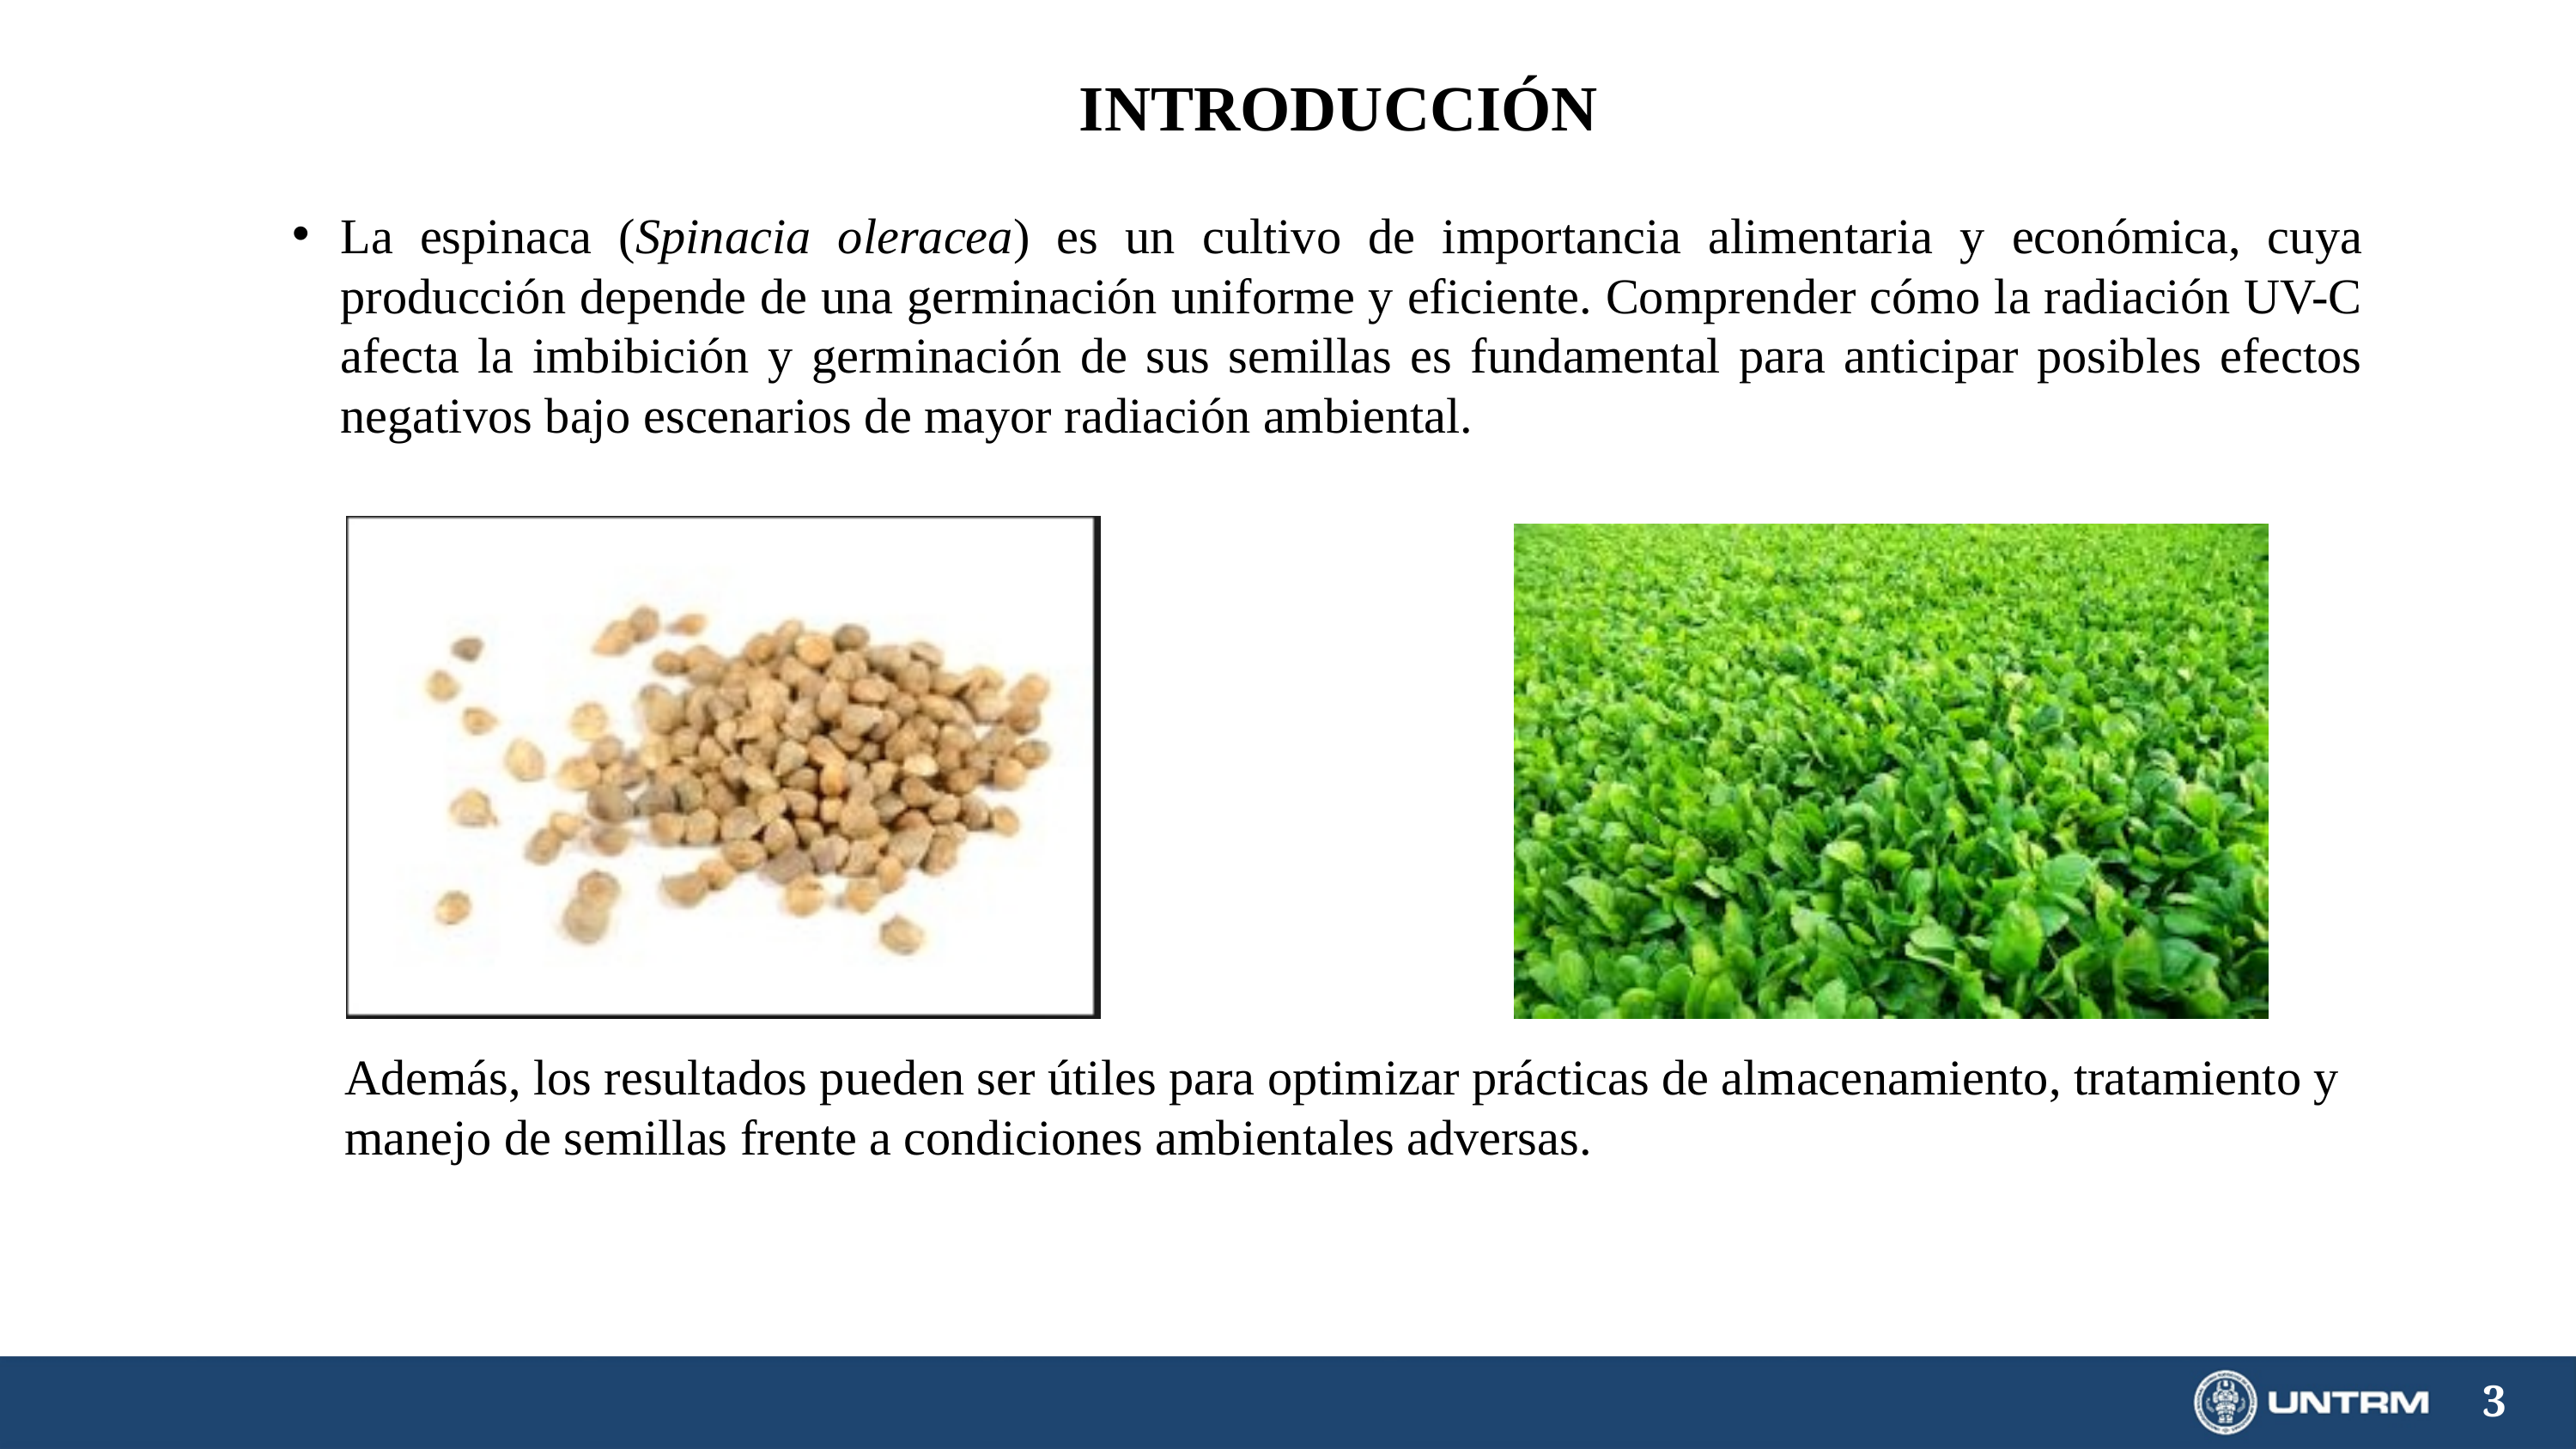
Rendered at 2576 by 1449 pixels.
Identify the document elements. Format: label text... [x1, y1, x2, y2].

picture [1514, 524, 2269, 1020]
list La espinaca (Spinacia oleracea) es un cultivo de importancia alimentaria y económica, cuya producción depende de una germinación uniforme y eficiente. Comprender cómo la radiación UV-C afecta la imbibición y germinación de sus semillas es fundamental para anticipar posibles efectos negativos bajo escenarios de mayor radiación ambiental. [263, 197, 2376, 483]
picture [346, 516, 1101, 1020]
text_box INTRODUCCIÓN [1066, 15, 1642, 157]
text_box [0, 1356, 2576, 1449]
text_box Además, los resultados pueden ser útiles para optimizar prácticas de almacenamiento, tratamiento y manejo de semillas frente a condiciones ambientales adversas. [331, 1038, 2445, 1172]
